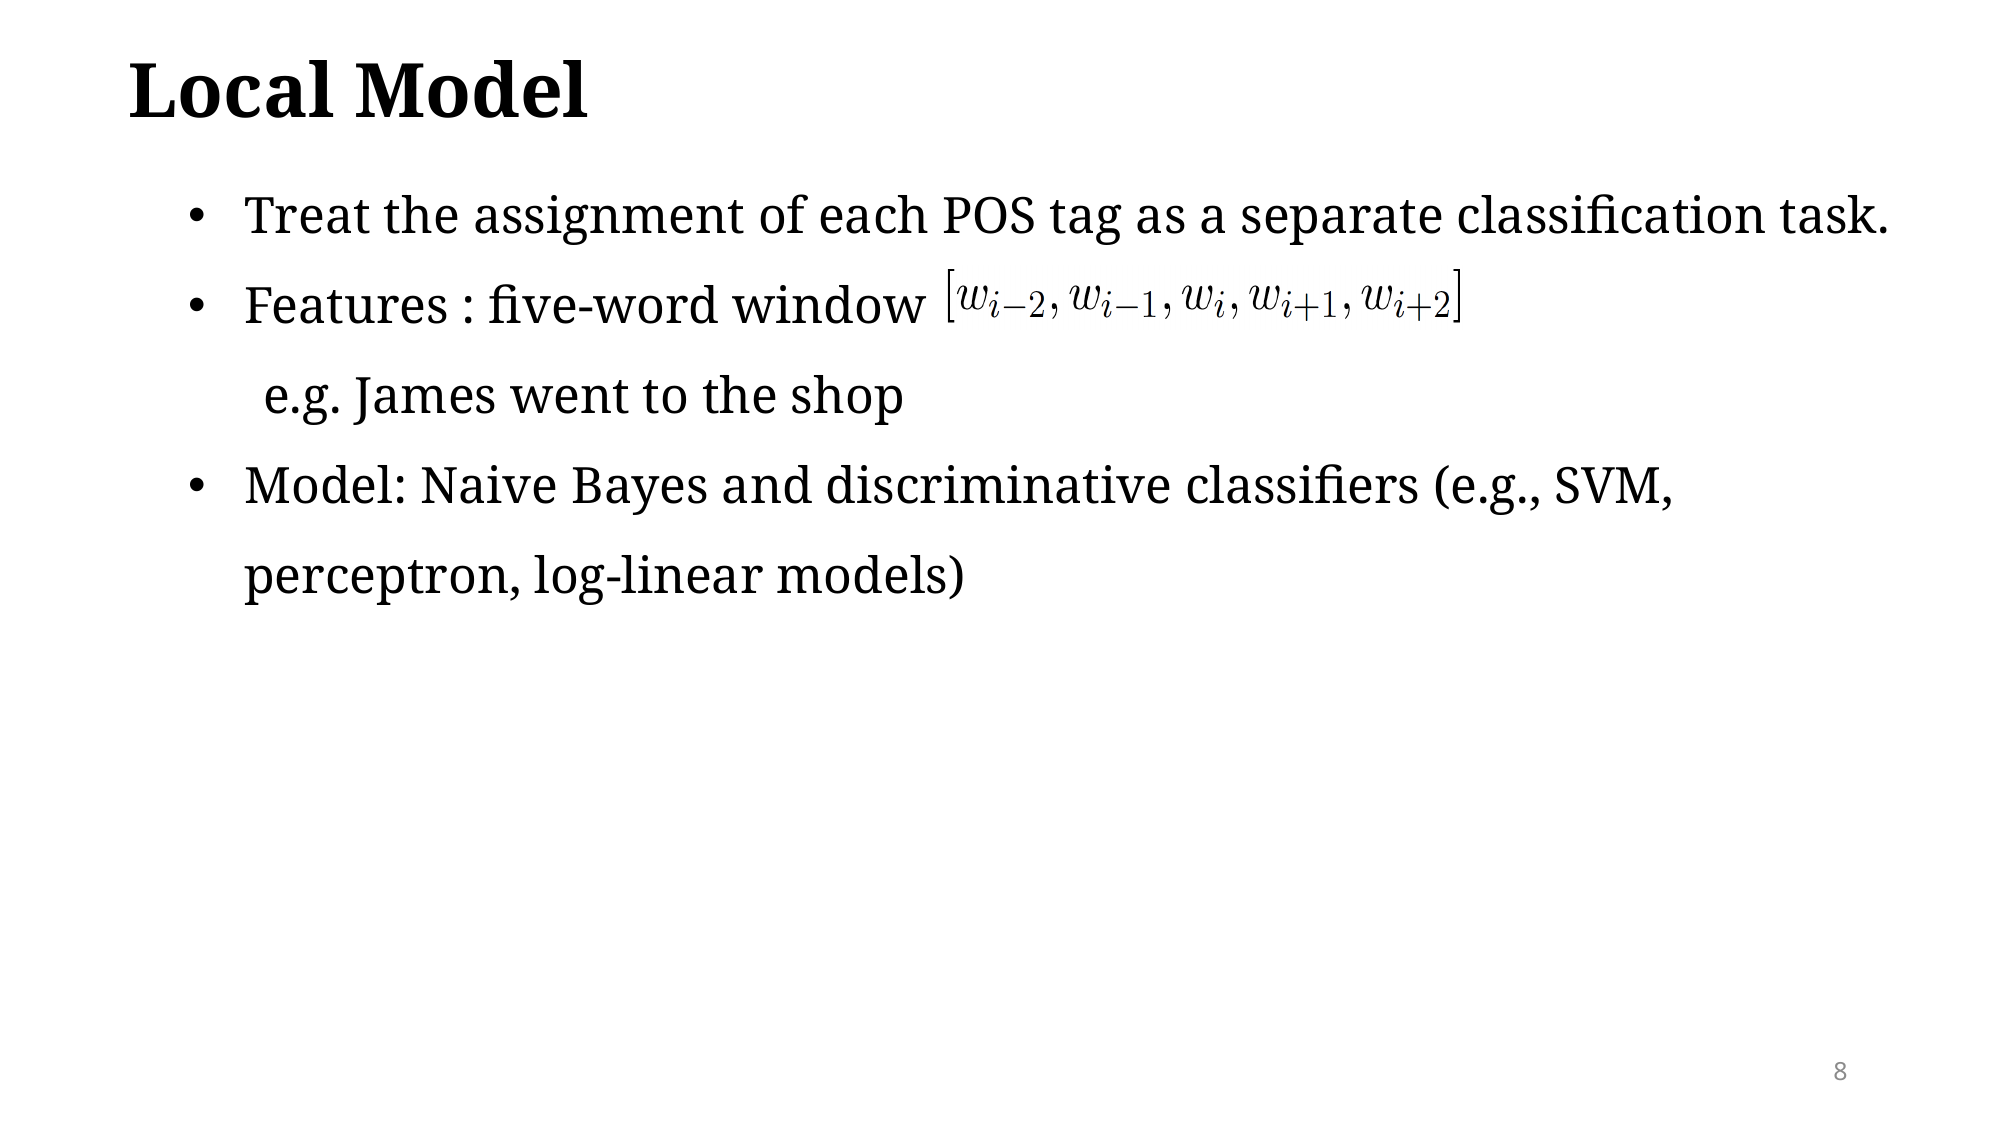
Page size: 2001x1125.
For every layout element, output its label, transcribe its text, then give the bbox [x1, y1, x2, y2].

slide_number 8 [1412, 1042, 1863, 1103]
text_box Local Model [114, 35, 1310, 140]
picture [941, 265, 1464, 330]
